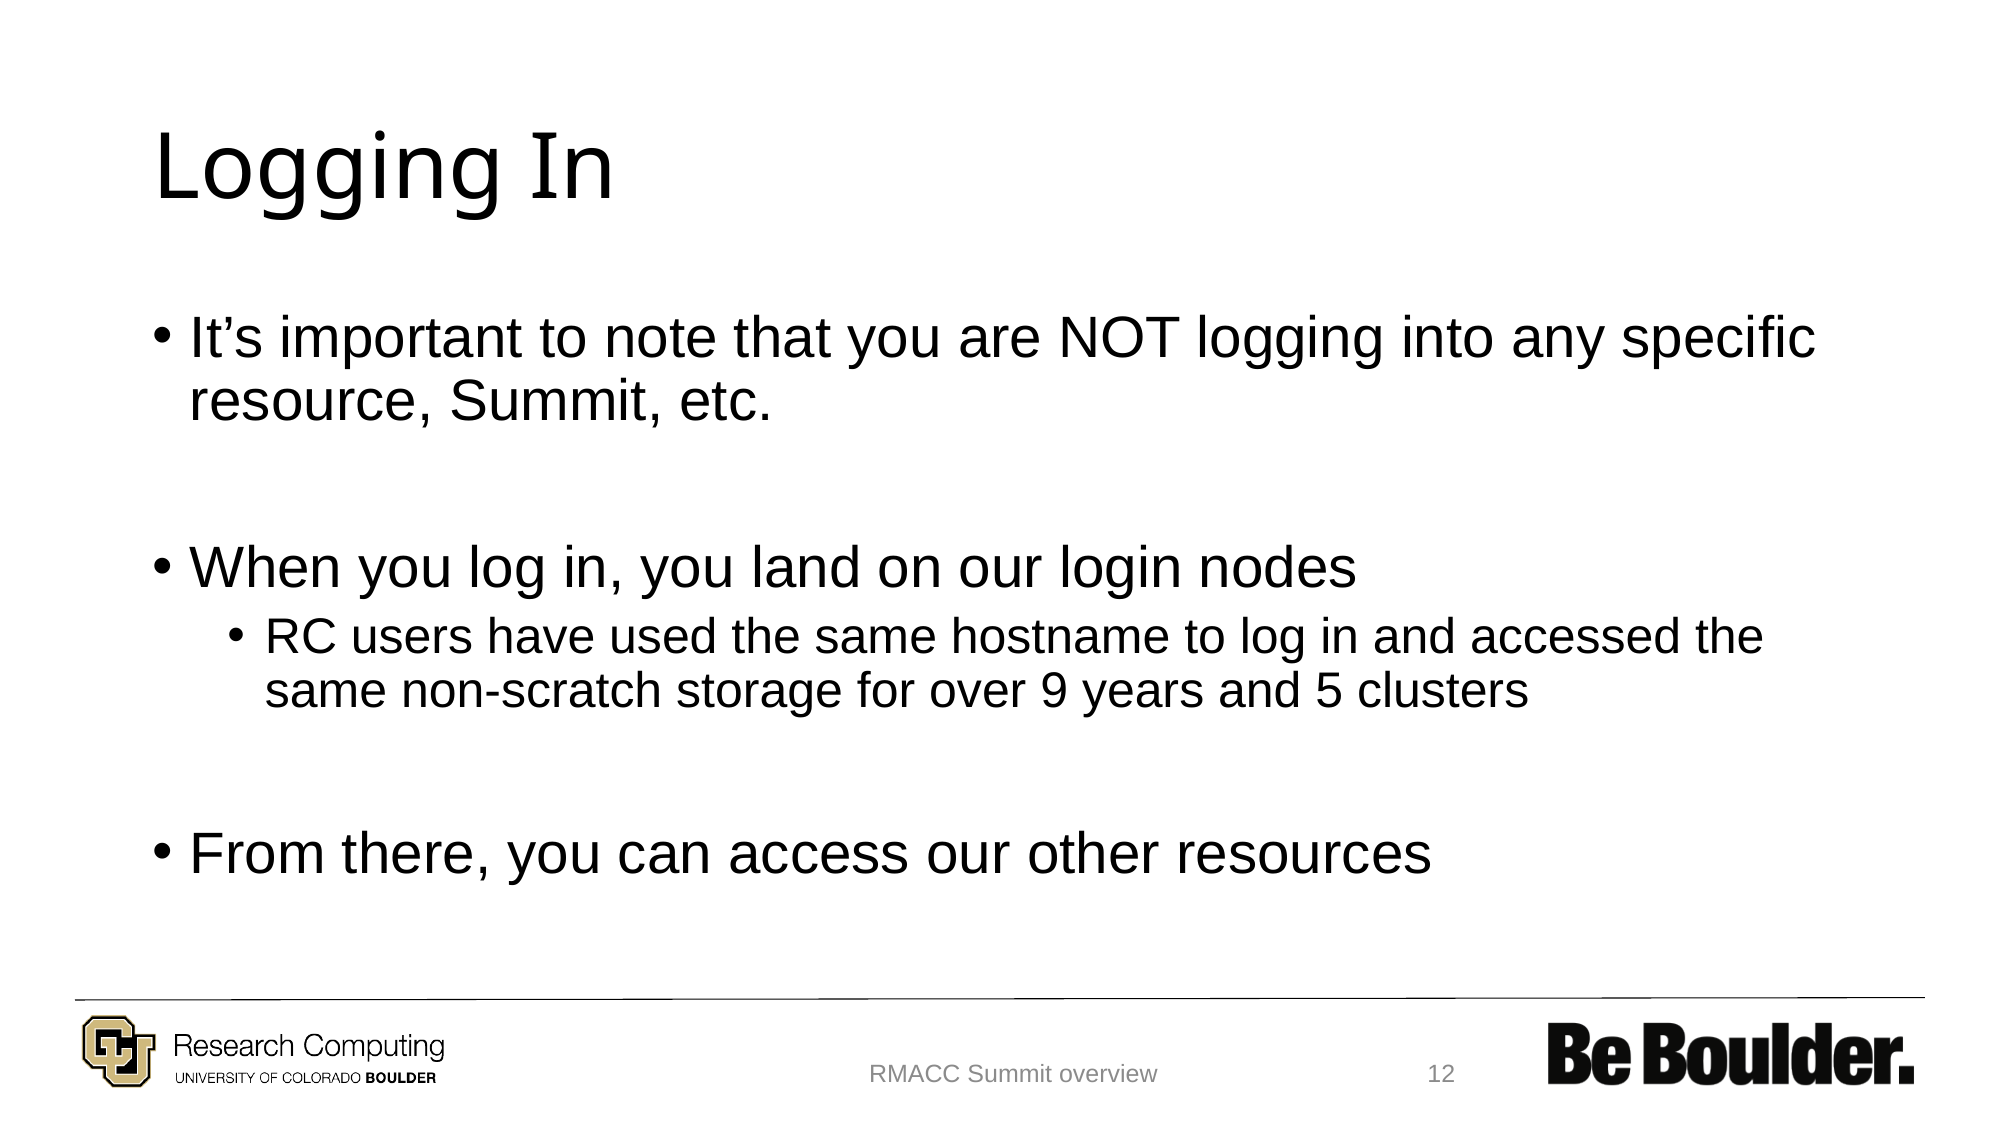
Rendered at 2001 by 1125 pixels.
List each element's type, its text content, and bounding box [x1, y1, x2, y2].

picture [1524, 1015, 1938, 1088]
slide_number 12 [1412, 1042, 1525, 1103]
footer RMACC Summit overview [676, 1042, 1352, 1103]
title Logging In [137, 59, 1863, 278]
picture [81, 1015, 444, 1088]
list It’s important to note that you are NOT logging into any specific resource, Summit, etc. When you log in, you land on our login nodes RC users have used the same hostname to log in and accessed the same non-scratch storage for over 9 years and 5 clusters From there, you can access our other resources [137, 299, 1863, 983]
